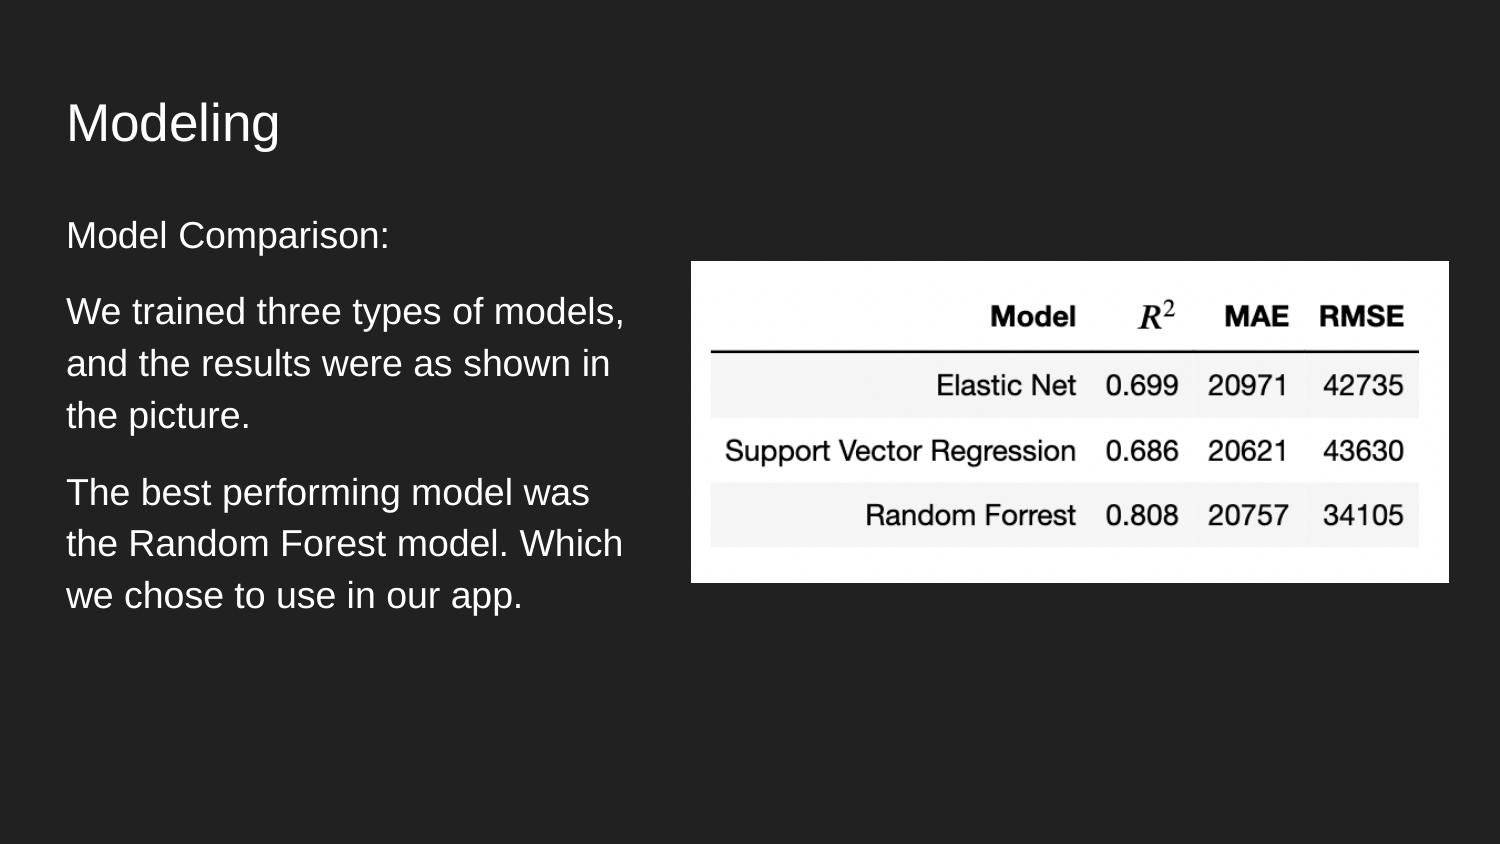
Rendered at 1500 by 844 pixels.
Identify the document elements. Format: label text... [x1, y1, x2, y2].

picture [691, 260, 1450, 583]
title Modeling [51, 72, 1449, 167]
list Model Comparison: We trained three types of models, and the results were as shown in the picture. The best performing model was the Random Forest model. Which we chose to use in our app. [51, 189, 1449, 750]
